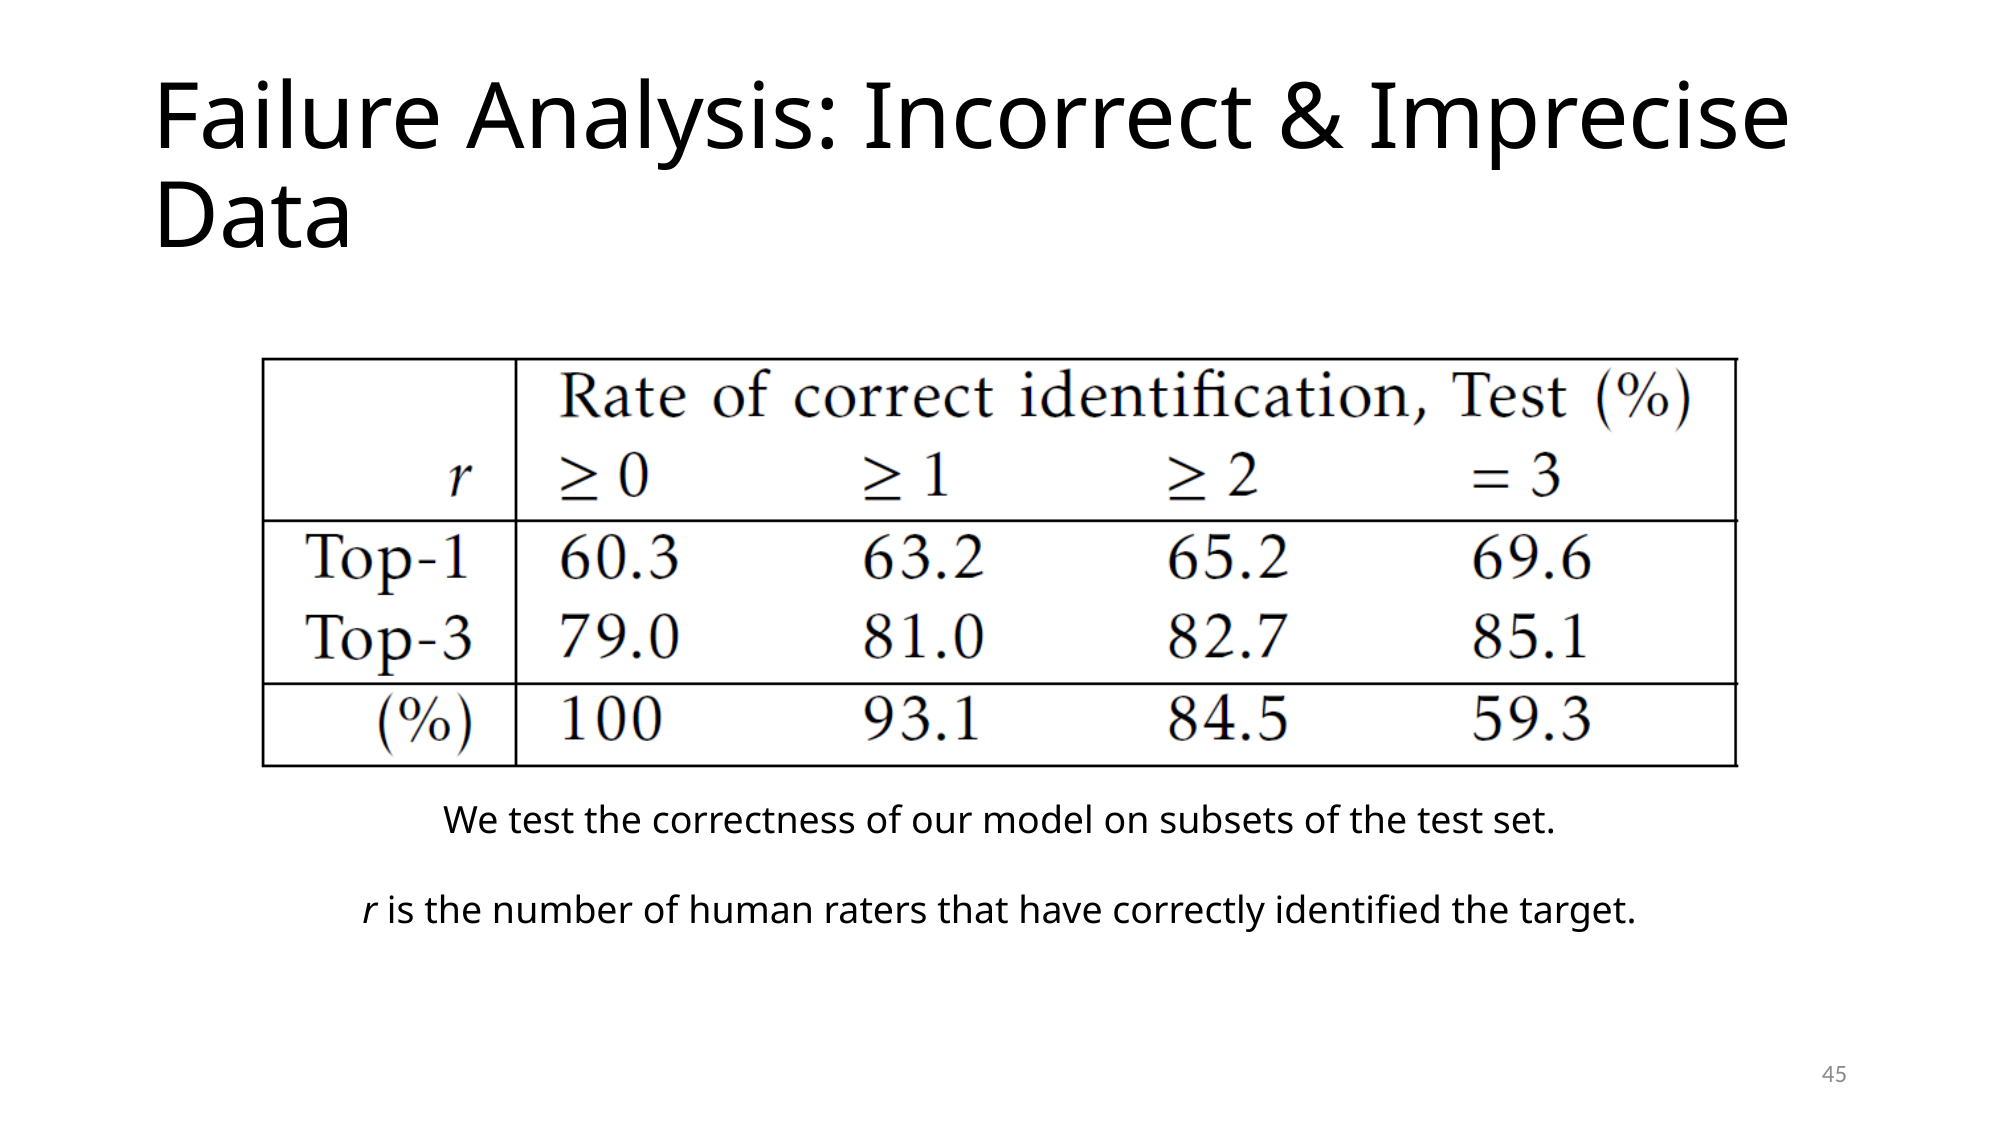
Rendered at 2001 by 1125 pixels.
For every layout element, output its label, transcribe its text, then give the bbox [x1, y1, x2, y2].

slide_number 45 [1412, 1042, 1863, 1103]
text_box We test the correctness of our model on subsets of the test set. r is the number of human raters that have correctly identified the target. [278, 788, 1722, 939]
picture [250, 346, 1750, 778]
title Failure Analysis: Incorrect & Imprecise Data [137, 59, 1863, 278]
